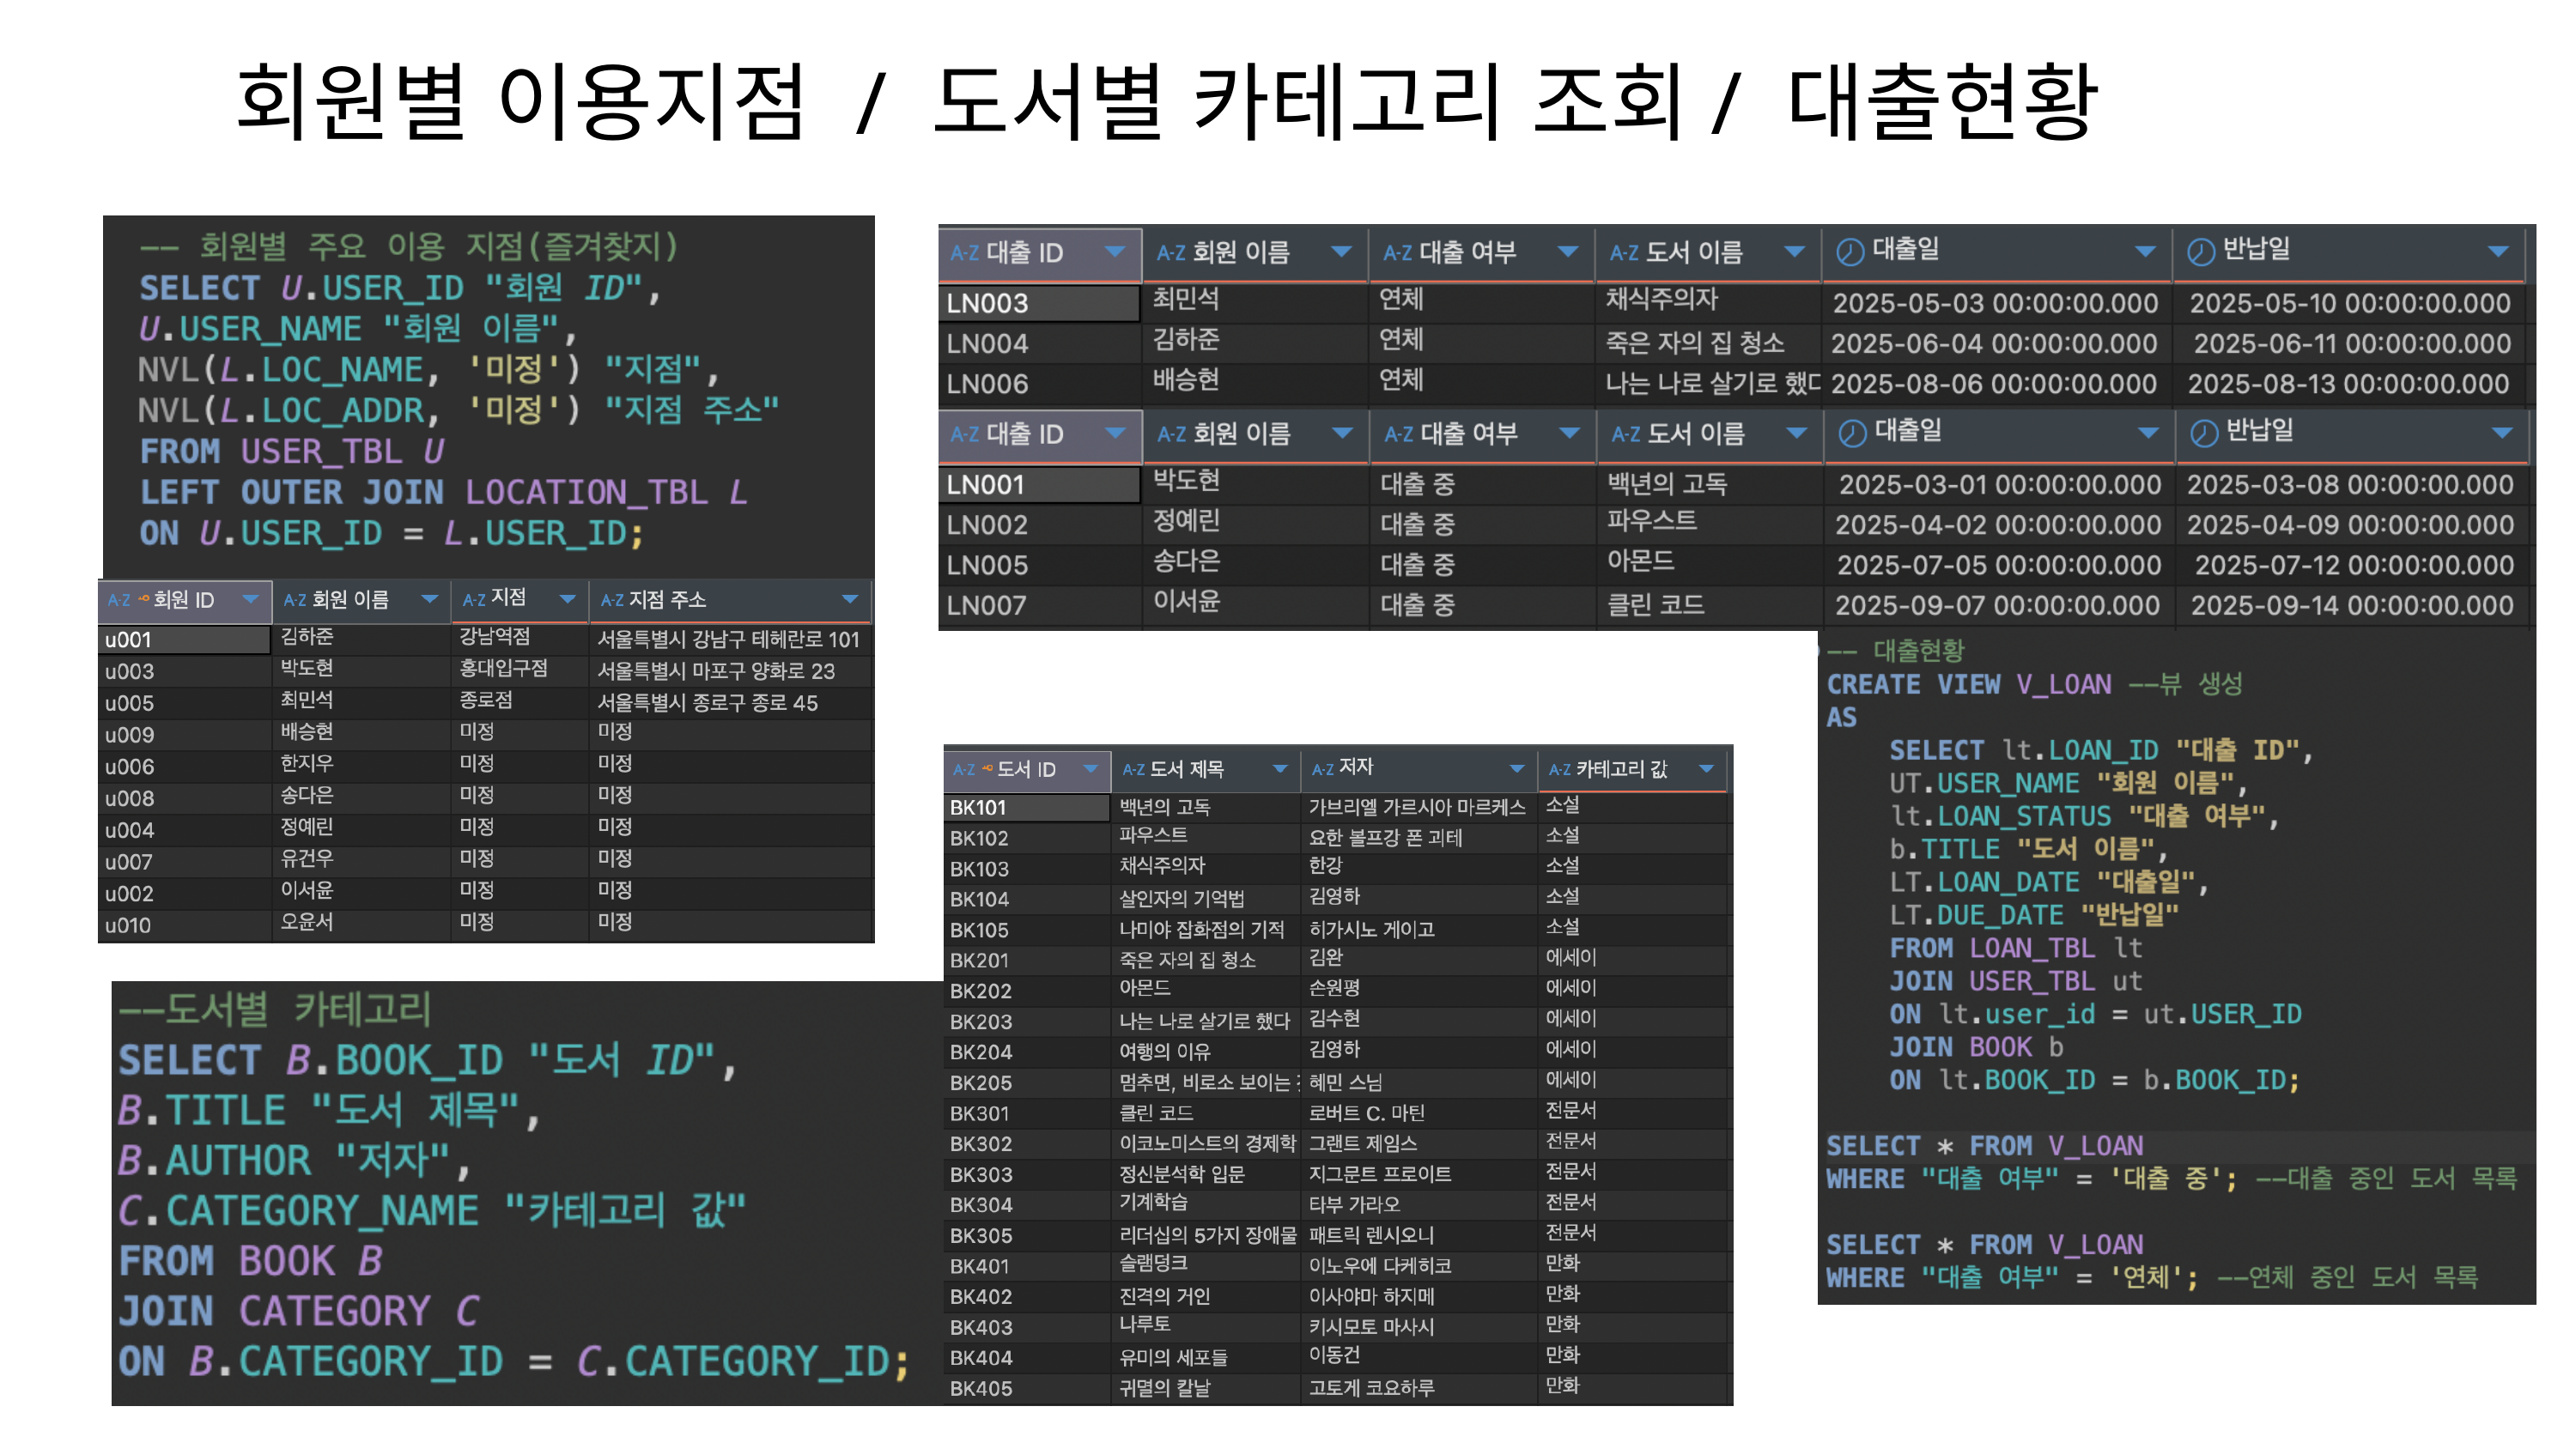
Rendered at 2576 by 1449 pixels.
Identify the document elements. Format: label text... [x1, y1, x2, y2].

picture [97, 215, 875, 944]
title 회원별 이용지점 / 도서별 카테고리 조회/ 대출현황 [0, 15, 2336, 159]
picture [939, 224, 2537, 1305]
picture [112, 744, 1735, 1406]
